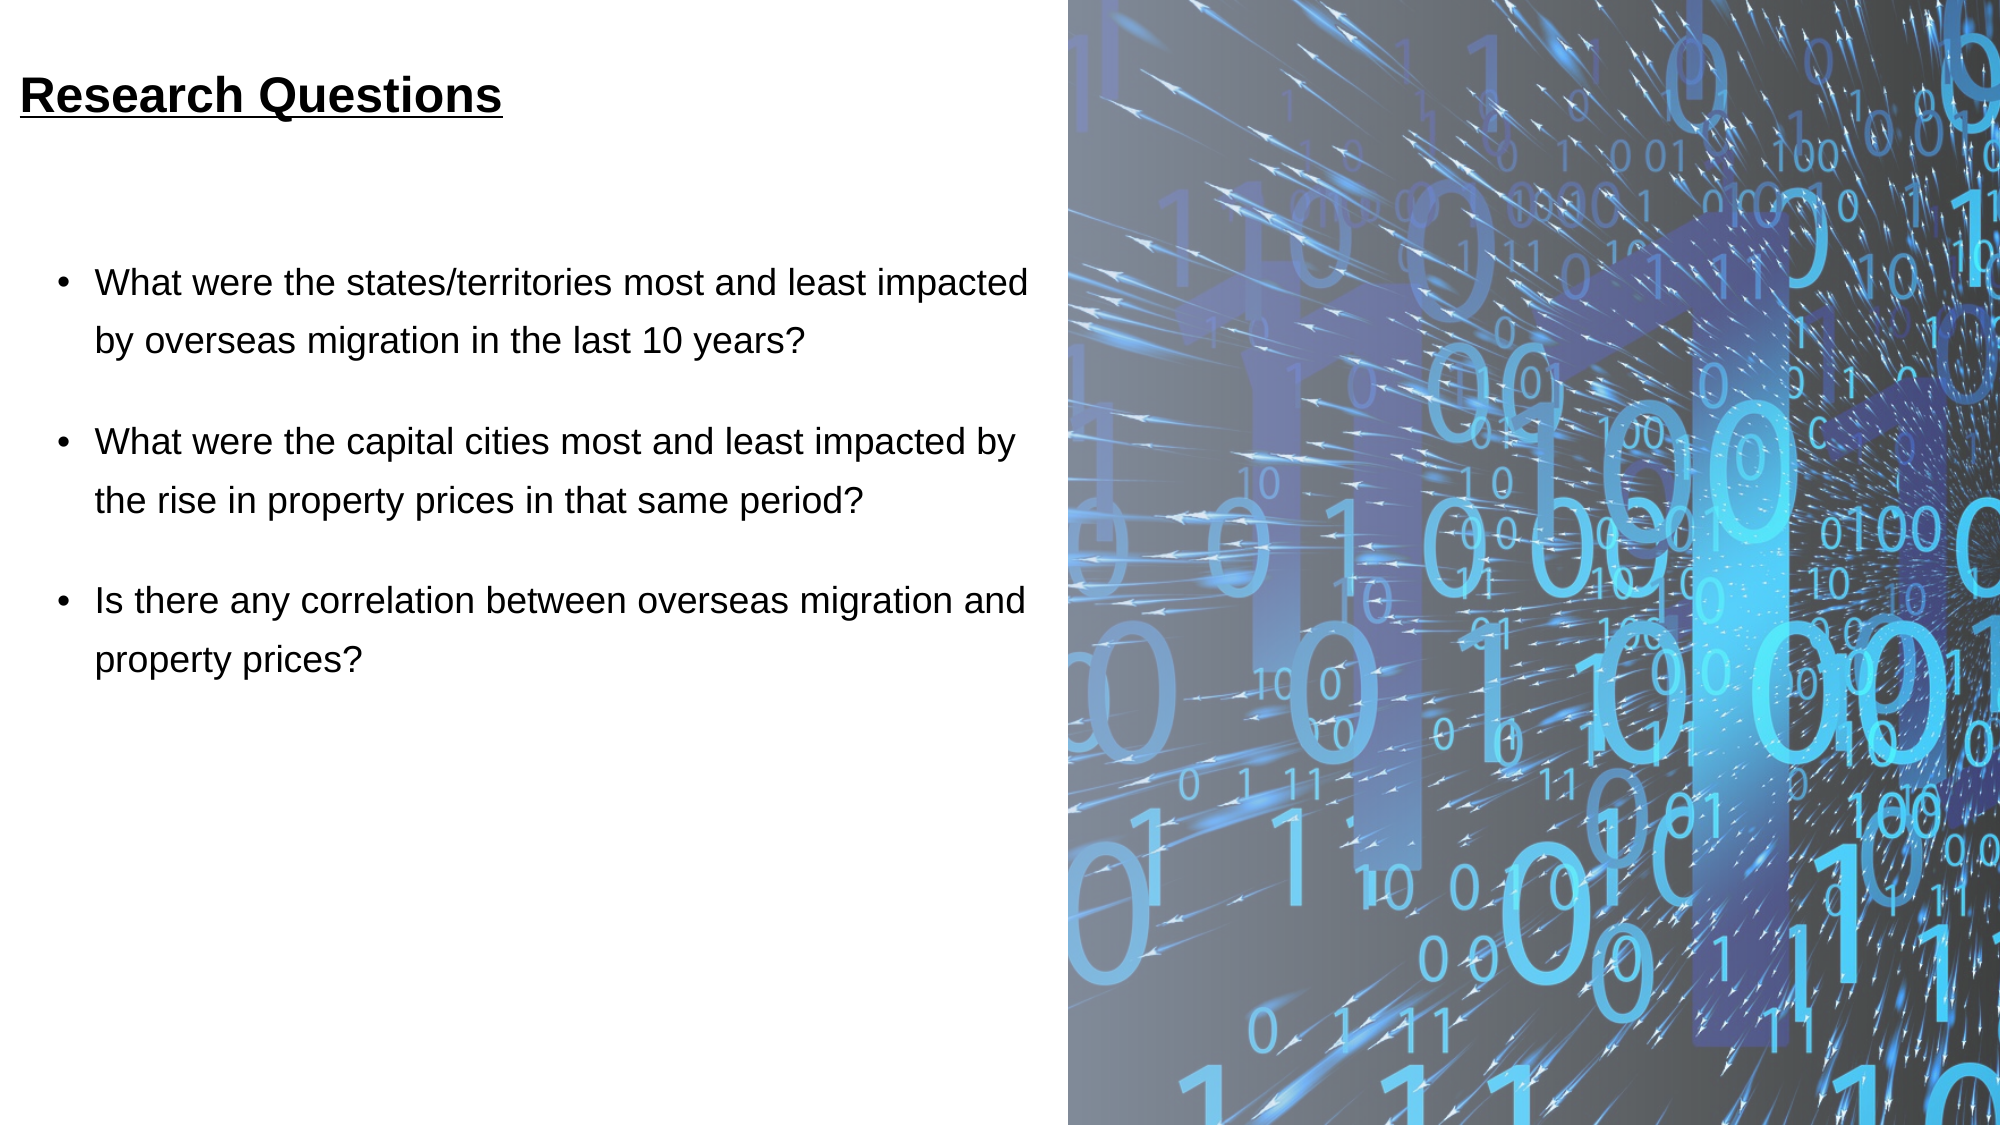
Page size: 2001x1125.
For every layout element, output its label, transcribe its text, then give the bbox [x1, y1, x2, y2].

picture [1068, 0, 2000, 1125]
text_box Research Questions What were the states/territories most and least impacted by overseas migration in the last 10 years? What were the capital cities most and least impacted by the rise in property prices in that same period? Is there any correlation between overseas migration and property prices? [4, 65, 1056, 751]
text_box [0, 0, 1067, 1125]
